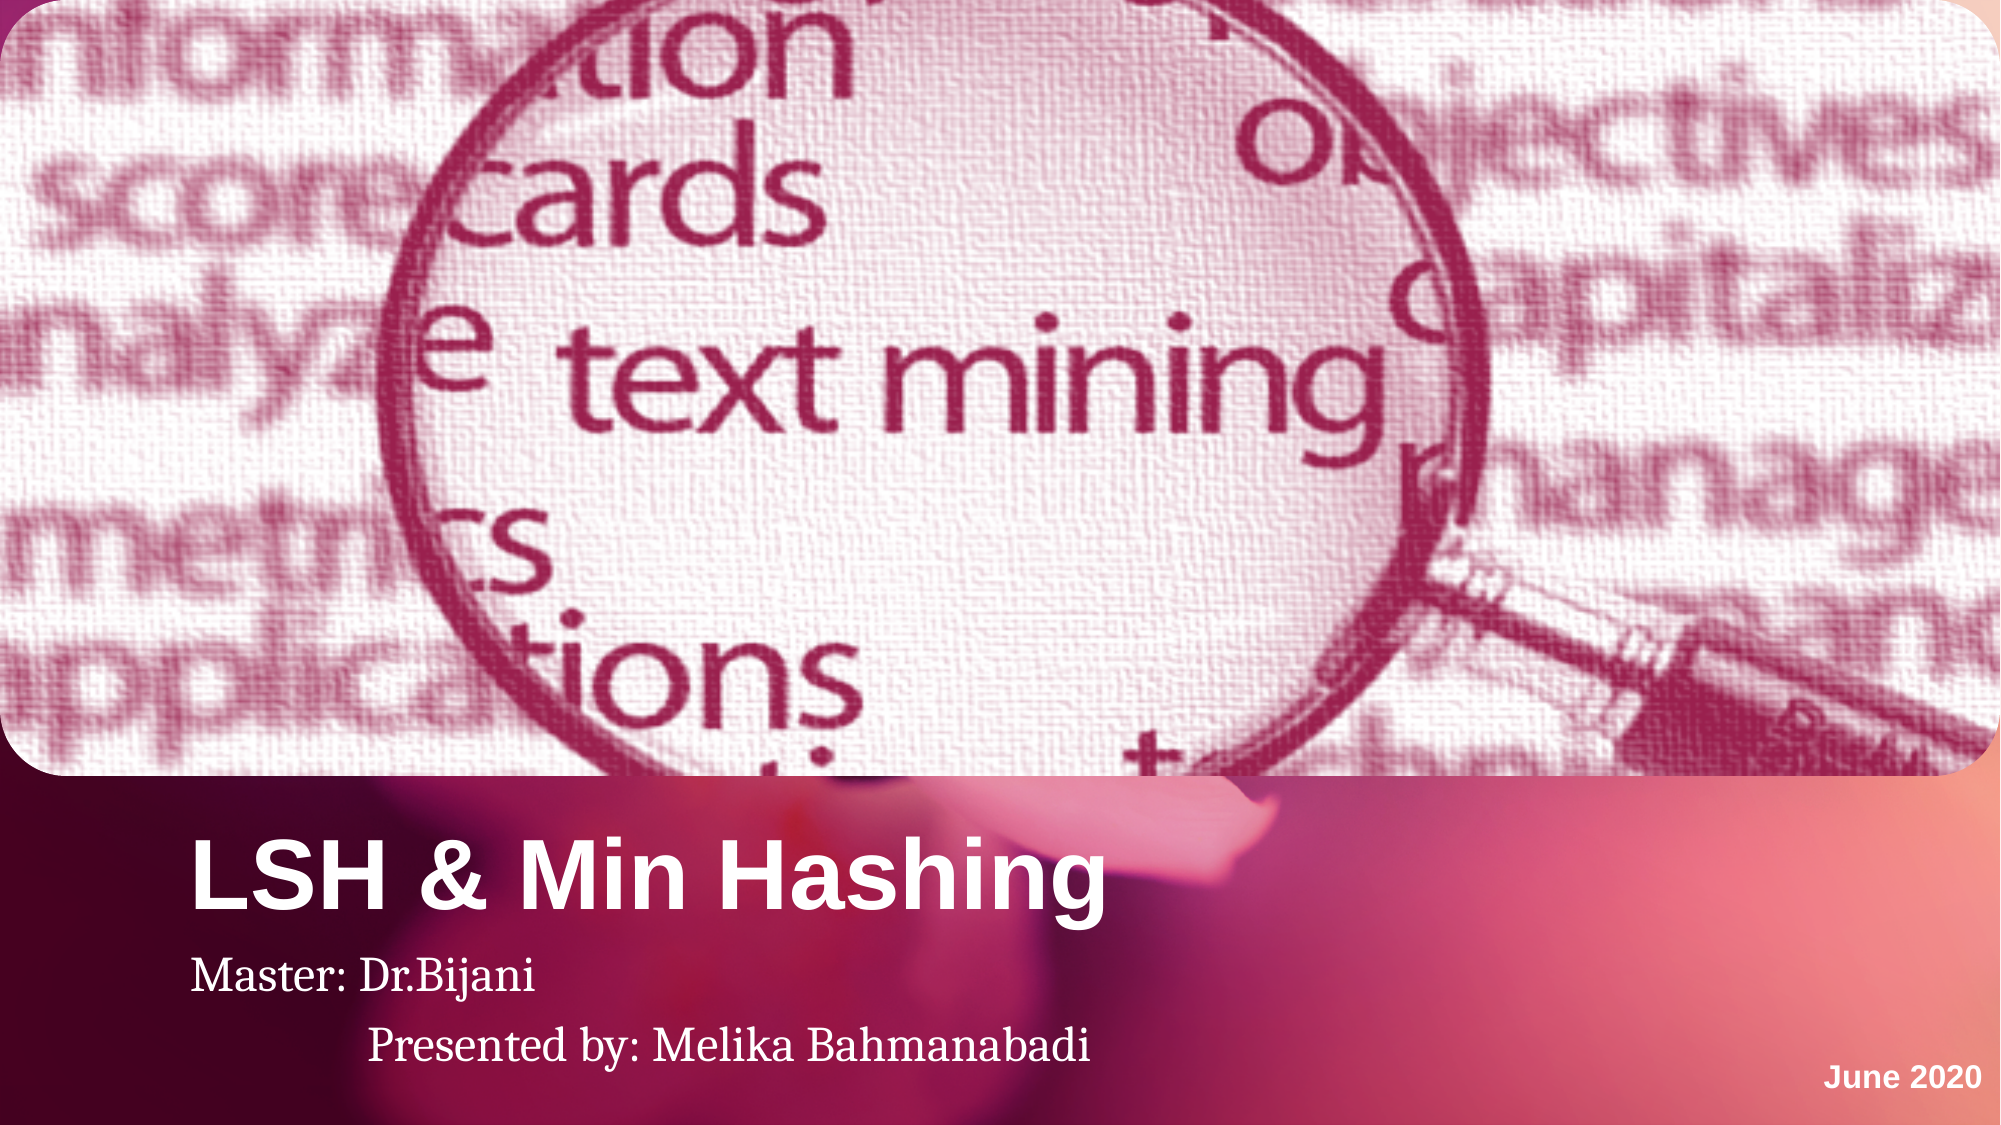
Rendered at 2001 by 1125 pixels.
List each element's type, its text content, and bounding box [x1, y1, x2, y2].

picture [0, 0, 2001, 1125]
text_box June 2020 [1808, 1052, 2000, 1125]
text_box Presented by: Melika Bahmanabadi [352, 1010, 1778, 1083]
title LSH & Min Hashing [174, 777, 1600, 937]
subtitle Master: Dr.Bijani [174, 940, 1600, 1013]
